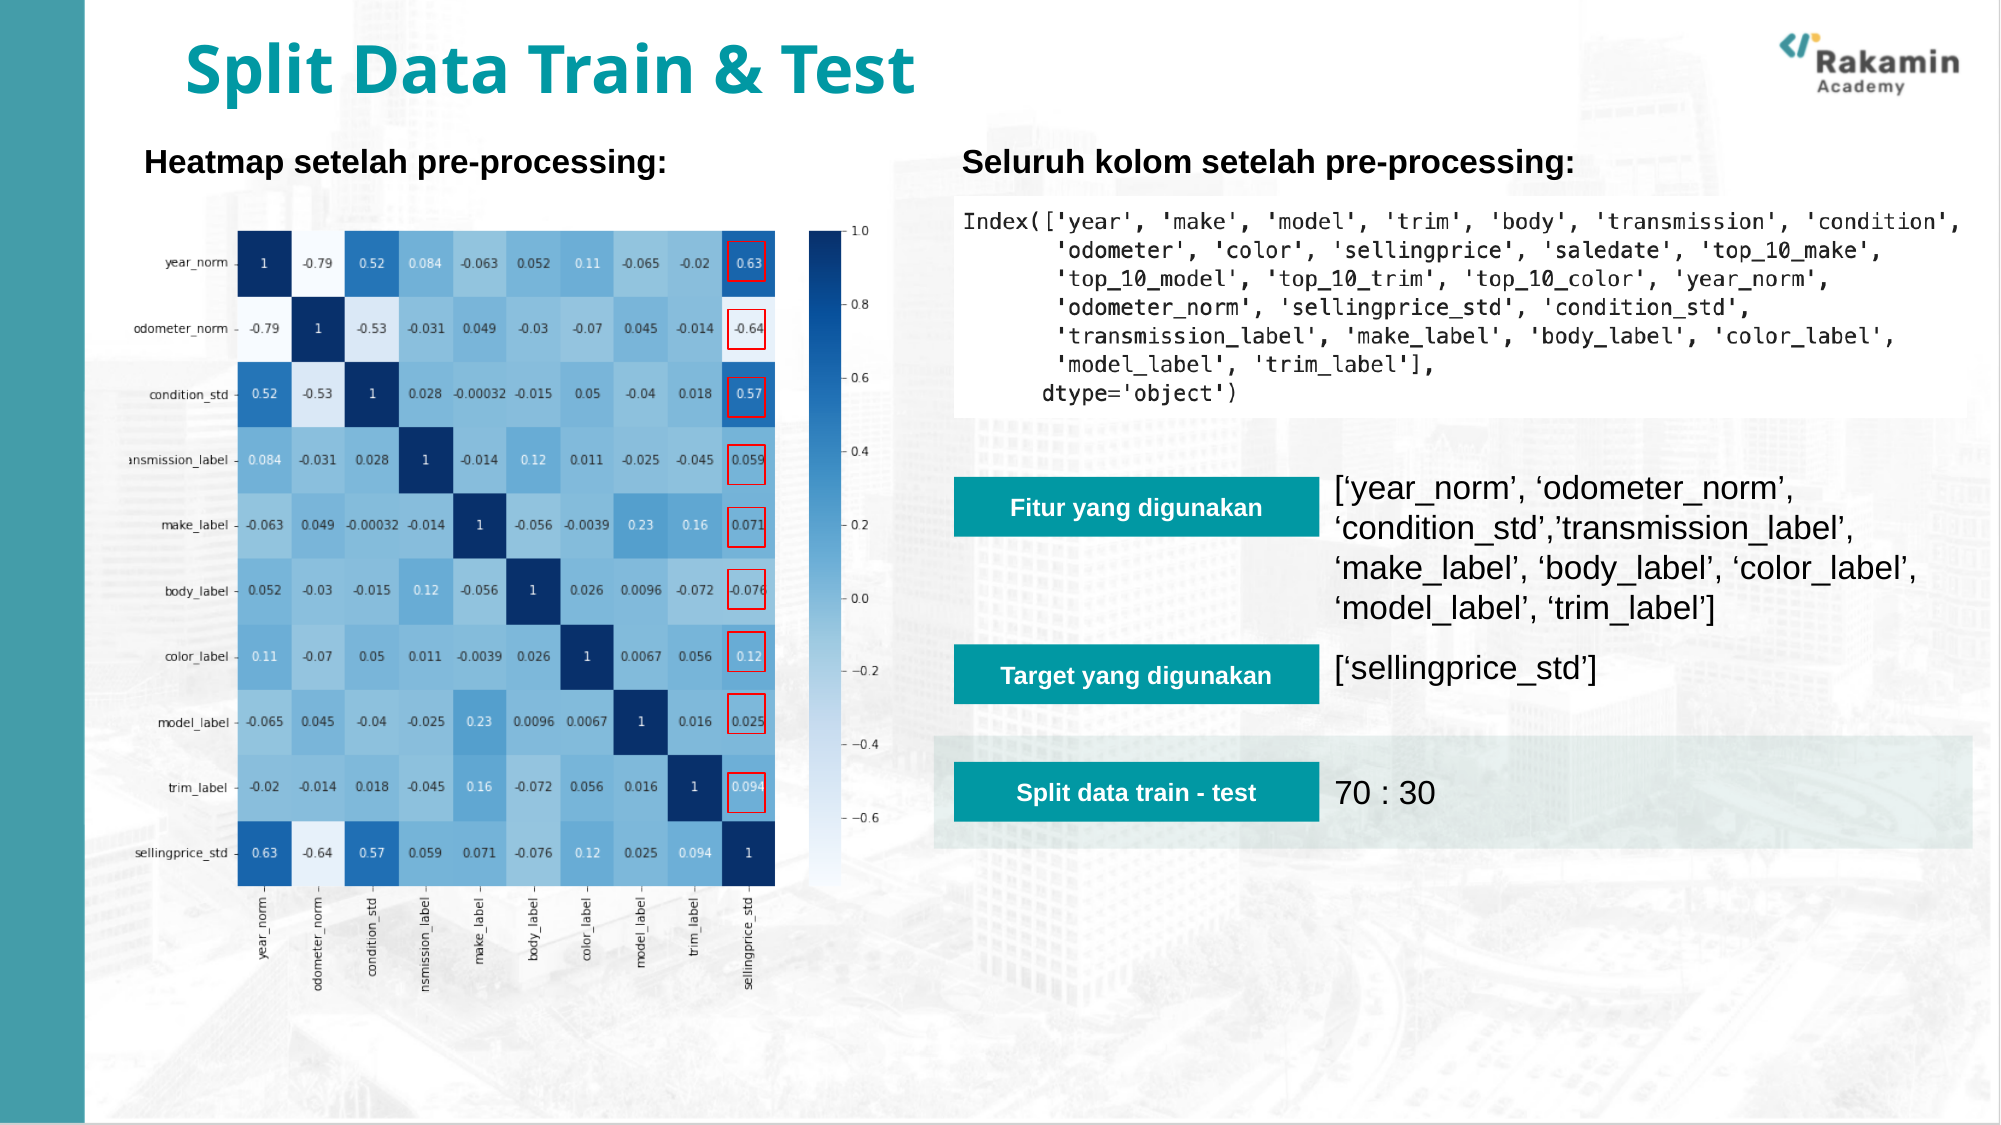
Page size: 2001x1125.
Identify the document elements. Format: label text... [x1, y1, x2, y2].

text_box Fitur yang digunakan [954, 476, 1319, 537]
text_box Target yang digunakan [954, 644, 1320, 705]
text_box Seluruh kolom setelah pre-processing: [946, 125, 1595, 195]
text_box [933, 735, 1973, 849]
text_box [‘year_norm’, ‘odometer_norm’, ‘condition_std’,’transmission_label’, ‘make_label’, ‘body_label’, ‘color_label’, ‘model_label’, ‘trim_label’] [1319, 451, 1973, 642]
text_box Split data train - test [954, 761, 1319, 822]
text_box Split Data Train & Test [170, 16, 1403, 114]
text_box [‘sellingprice_std’] [1319, 631, 1967, 702]
picture [0, 0, 2001, 1125]
text_box Heatmap setelah pre-processing: [129, 125, 777, 194]
text_box 70 : 30 [1319, 756, 1940, 827]
